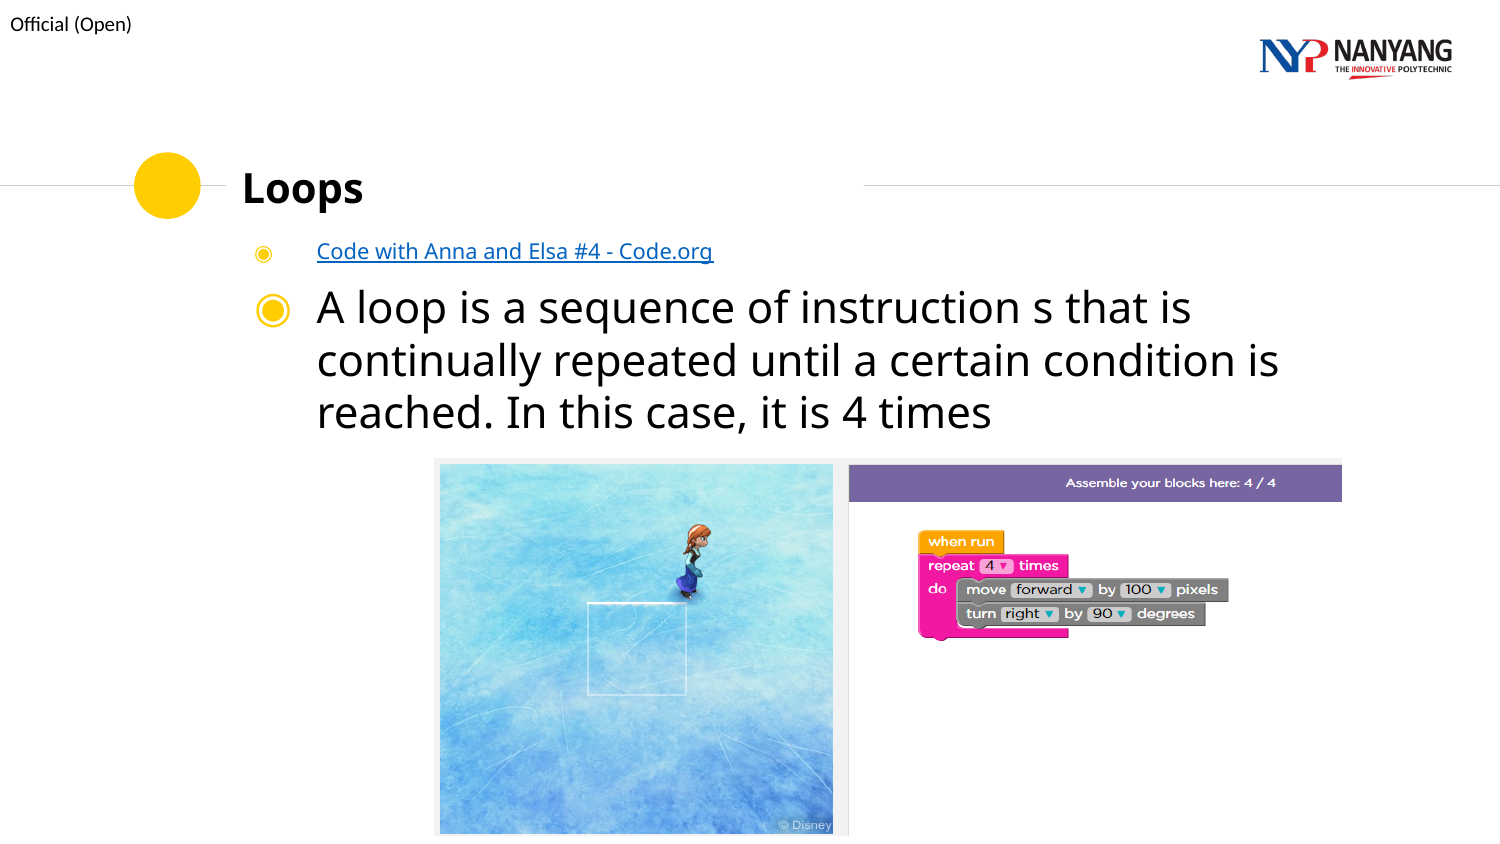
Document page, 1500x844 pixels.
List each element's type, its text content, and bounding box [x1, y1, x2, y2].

list Code with Anna and Elsa #4 - Code.org A loop is a sequence of instruction s that is continually repeated until a certain condition is reached. In this case, it is 4 times [226, 222, 1413, 734]
title Loops [226, 151, 863, 222]
picture [434, 457, 1342, 836]
picture [1247, 27, 1464, 92]
